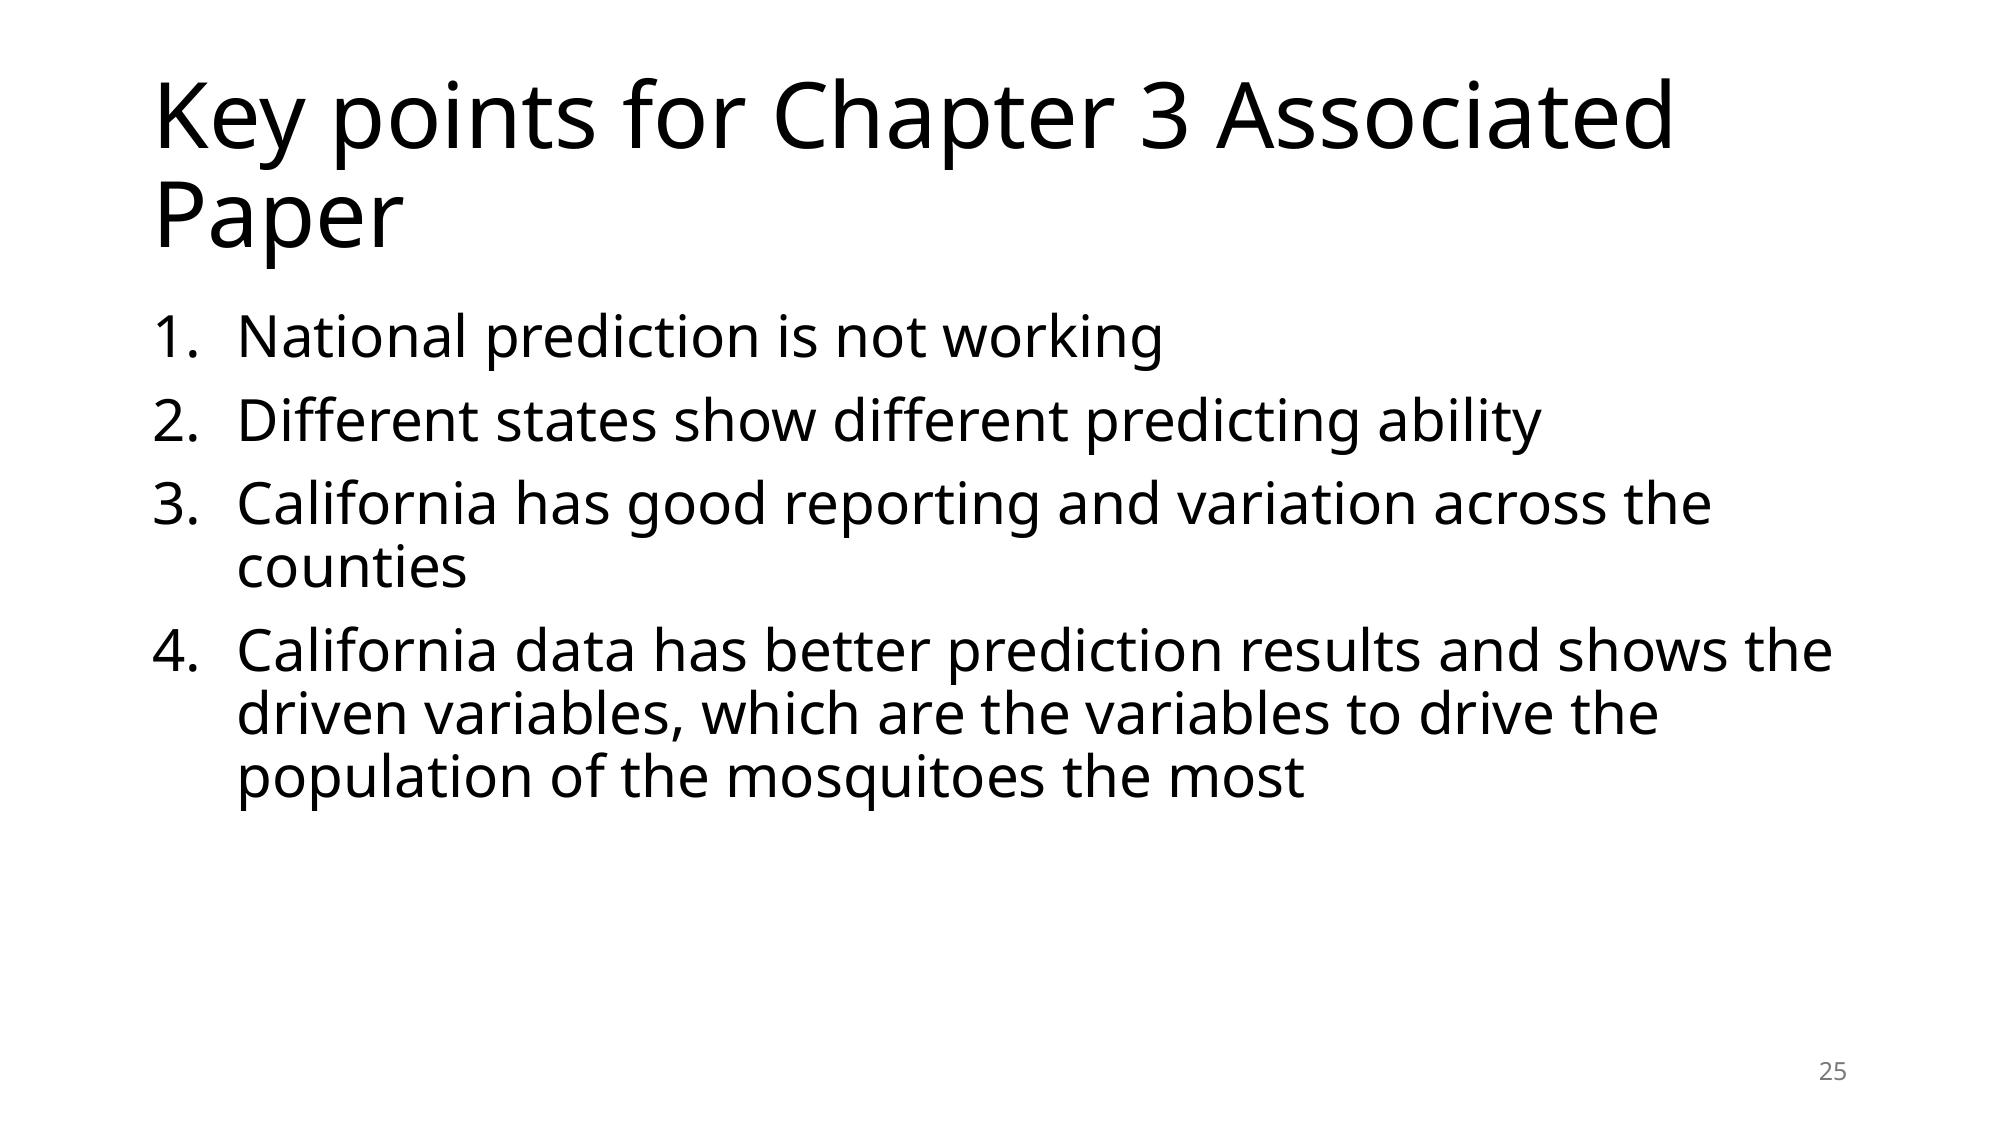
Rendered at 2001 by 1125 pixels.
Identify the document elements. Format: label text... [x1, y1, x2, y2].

slide_number 25 [1412, 1042, 1863, 1103]
list National prediction is not working Different states show different predicting ability California has good reporting and variation across the counties California data has better prediction results and shows the driven variables, which are the variables to drive the population of the mosquitoes the most [137, 299, 1863, 815]
title Key points for Chapter 3 Associated Paper [137, 59, 1863, 278]
